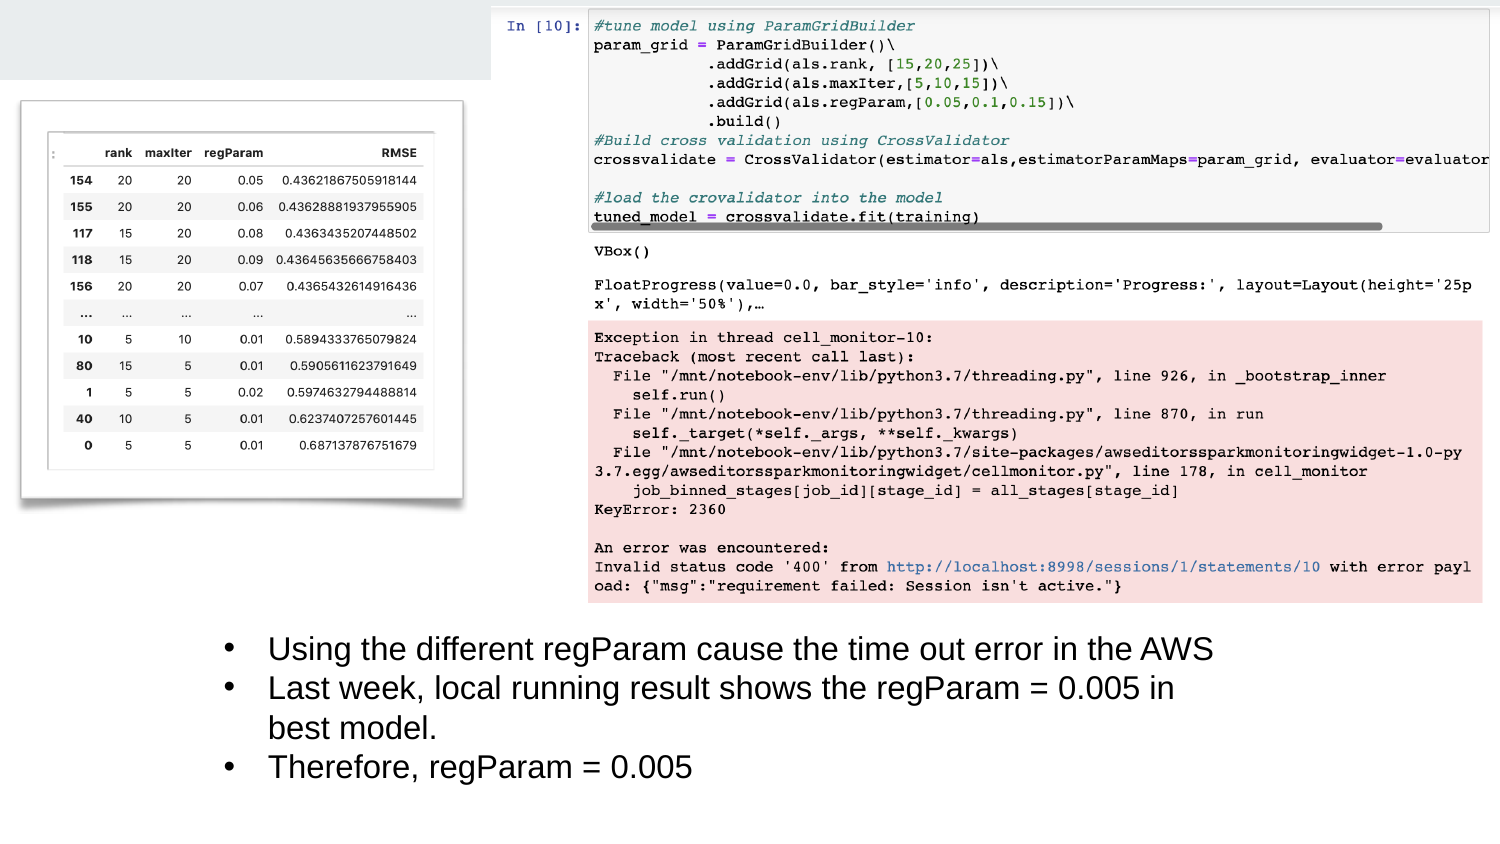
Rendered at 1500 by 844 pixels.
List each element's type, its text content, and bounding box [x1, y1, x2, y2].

list Using the different regParam cause the time out error in the AWS Last week, local running result shows the regParam = 0.005 in best model. Therefore, regParam = 0.005 [188, 611, 1255, 816]
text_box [13, 97, 472, 514]
picture [491, 5, 1500, 606]
